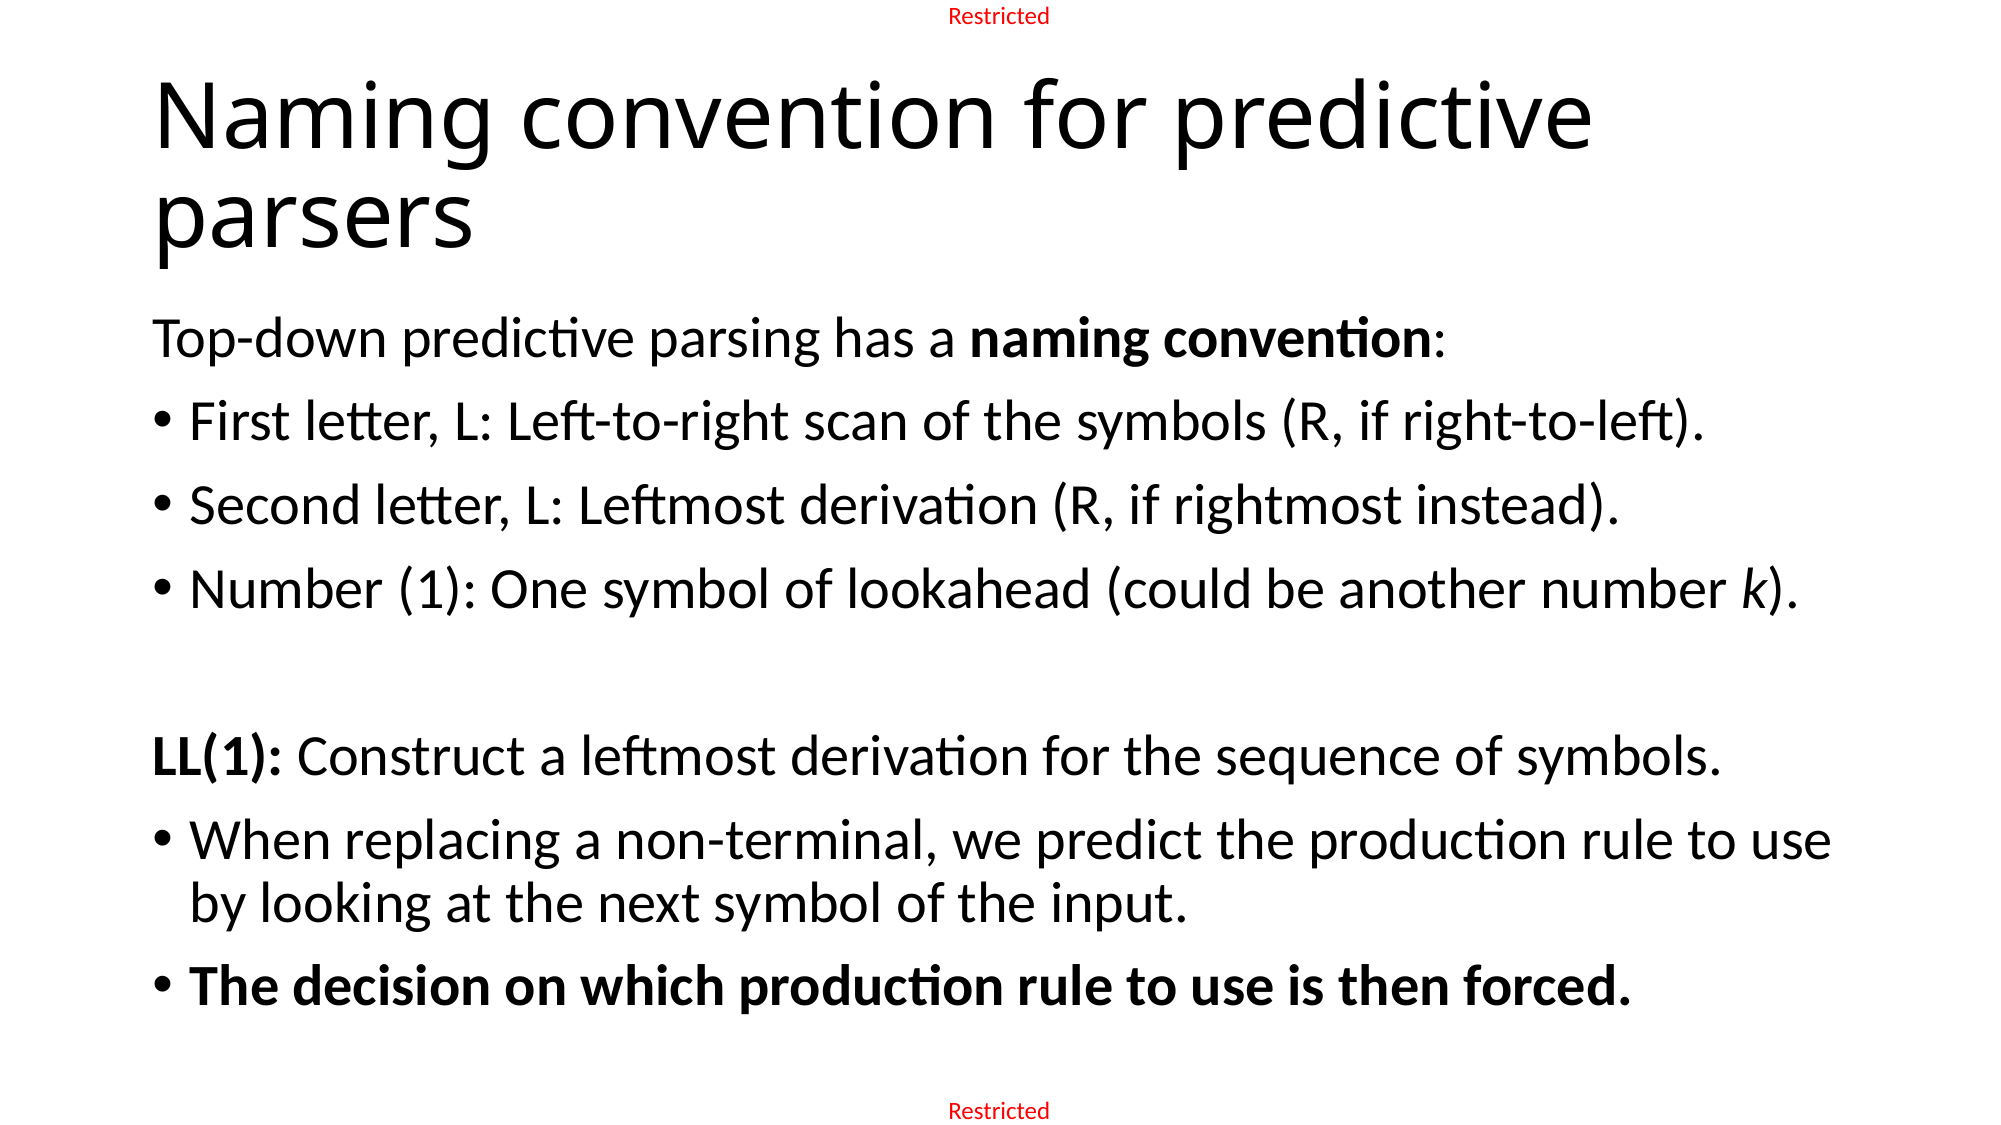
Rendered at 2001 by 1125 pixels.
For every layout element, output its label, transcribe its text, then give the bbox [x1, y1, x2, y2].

title Naming convention for predictive parsers [137, 59, 1863, 278]
list Top-down predictive parsing has a naming convention: First letter, L: Left-to-right scan of the symbols (R, if right-to-left). Second letter, L: Leftmost derivation (R, if rightmost instead). Number (1): One symbol of lookahead (could be another number k). LL(1): Construct a leftmost derivation for the sequence of symbols. When replacing a non-terminal, we predict the production rule to use by looking at the next symbol of the input. The decision on which production rule to use is then forced. [137, 299, 1863, 1125]
